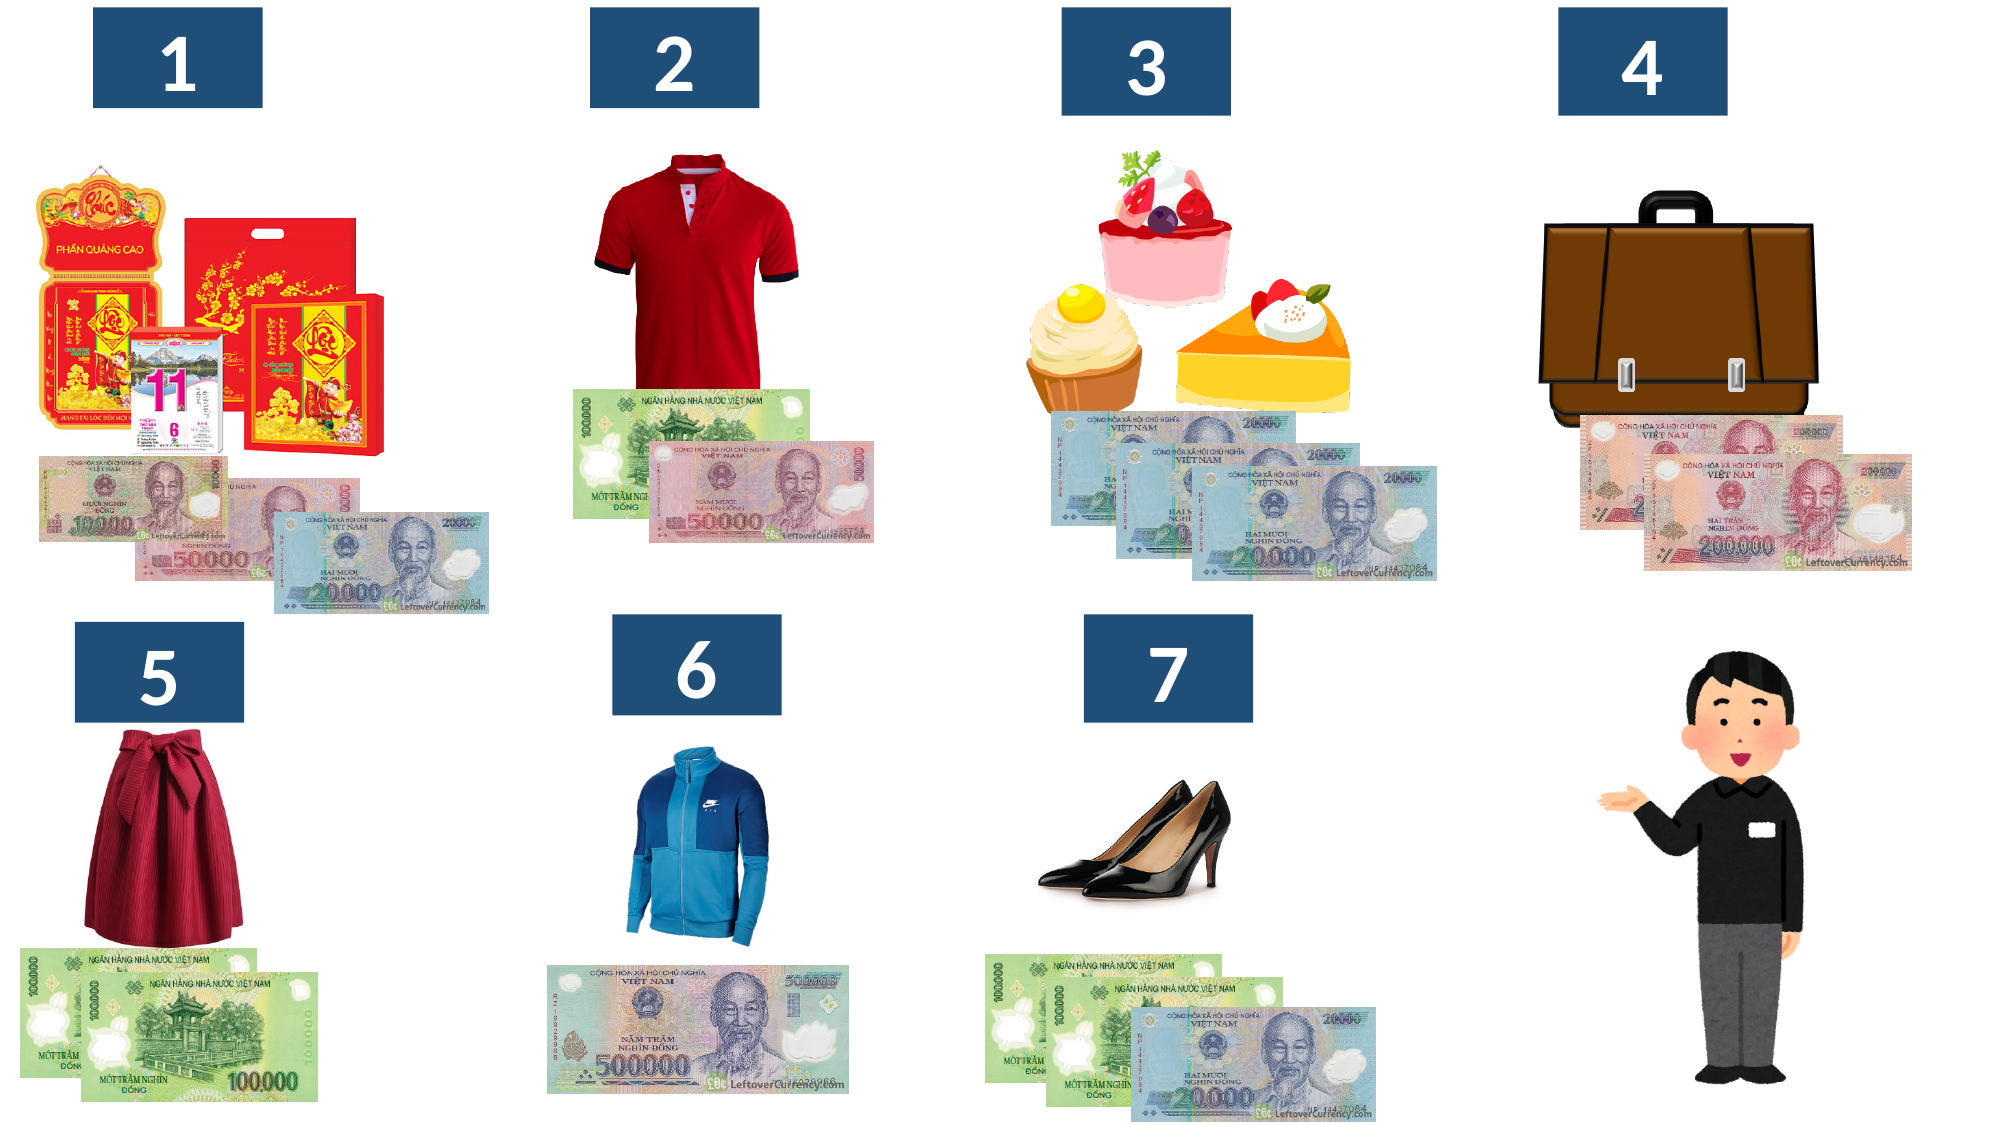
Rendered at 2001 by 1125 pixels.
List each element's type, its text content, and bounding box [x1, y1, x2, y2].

picture [985, 954, 1376, 1123]
picture [1584, 644, 1849, 1095]
picture [592, 741, 803, 952]
text_box 7 [1083, 614, 1254, 723]
picture [1538, 190, 1912, 571]
picture [1035, 779, 1231, 916]
picture [573, 141, 874, 543]
text_box 5 [74, 621, 245, 723]
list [1016, 146, 1360, 423]
picture [20, 727, 318, 1102]
text_box 3 [1061, 7, 1231, 116]
text_box 2 [590, 7, 760, 109]
text_box 1 [93, 7, 263, 109]
text_box 4 [1558, 7, 1728, 116]
picture [1051, 411, 1437, 581]
text_box 6 [612, 614, 782, 716]
picture [0, 157, 489, 614]
picture [547, 965, 849, 1094]
